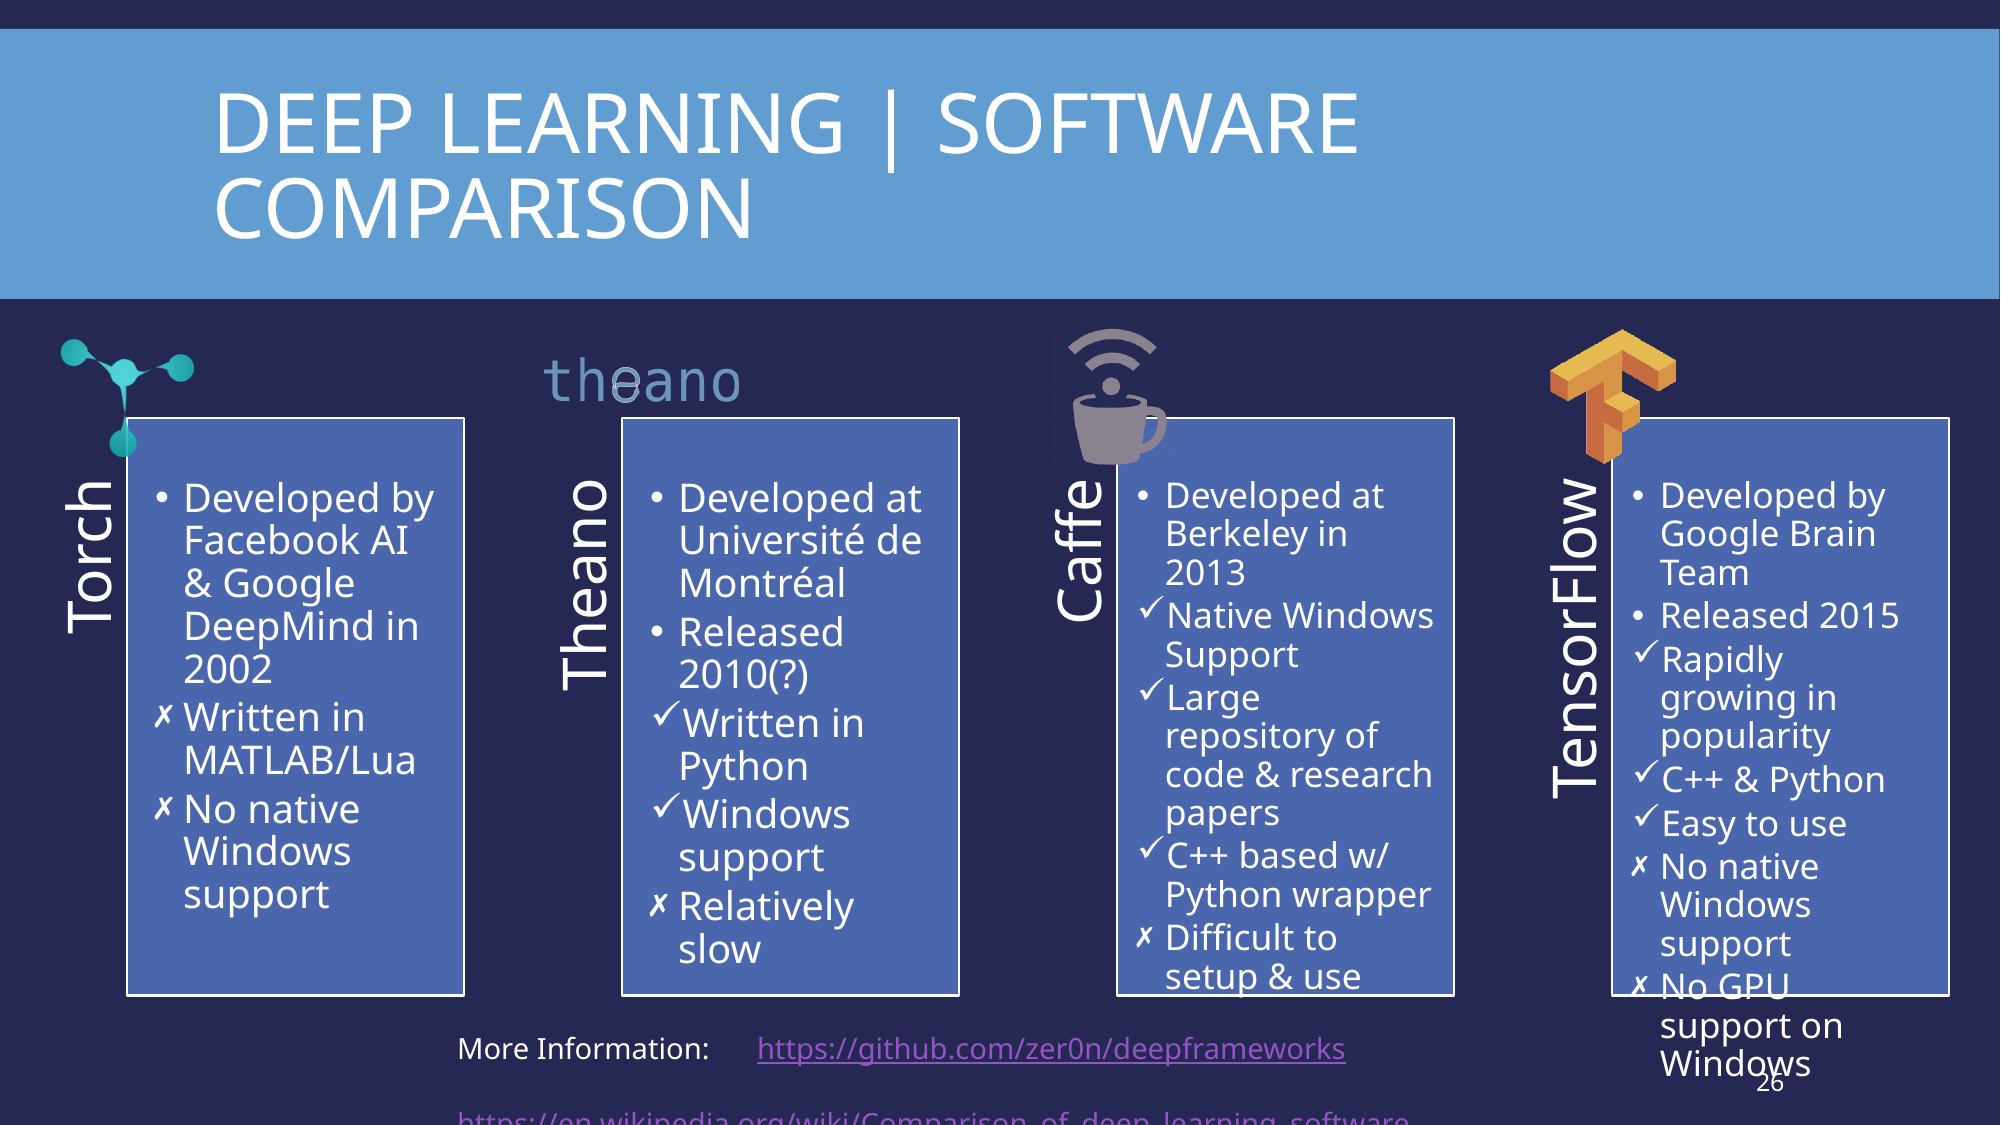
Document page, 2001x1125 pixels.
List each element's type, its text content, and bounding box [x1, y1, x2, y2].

title Deep Learning | software Comparison [197, 46, 1822, 288]
picture [543, 357, 739, 403]
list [47, 291, 1962, 1033]
slide_number 26 [1748, 1053, 1904, 1114]
text_box More Information: https://github.com/zer0n/deepframeworks https://en.wikipedia.org/wiki/Comparison_of_deep_learning_software [442, 1044, 1558, 1125]
